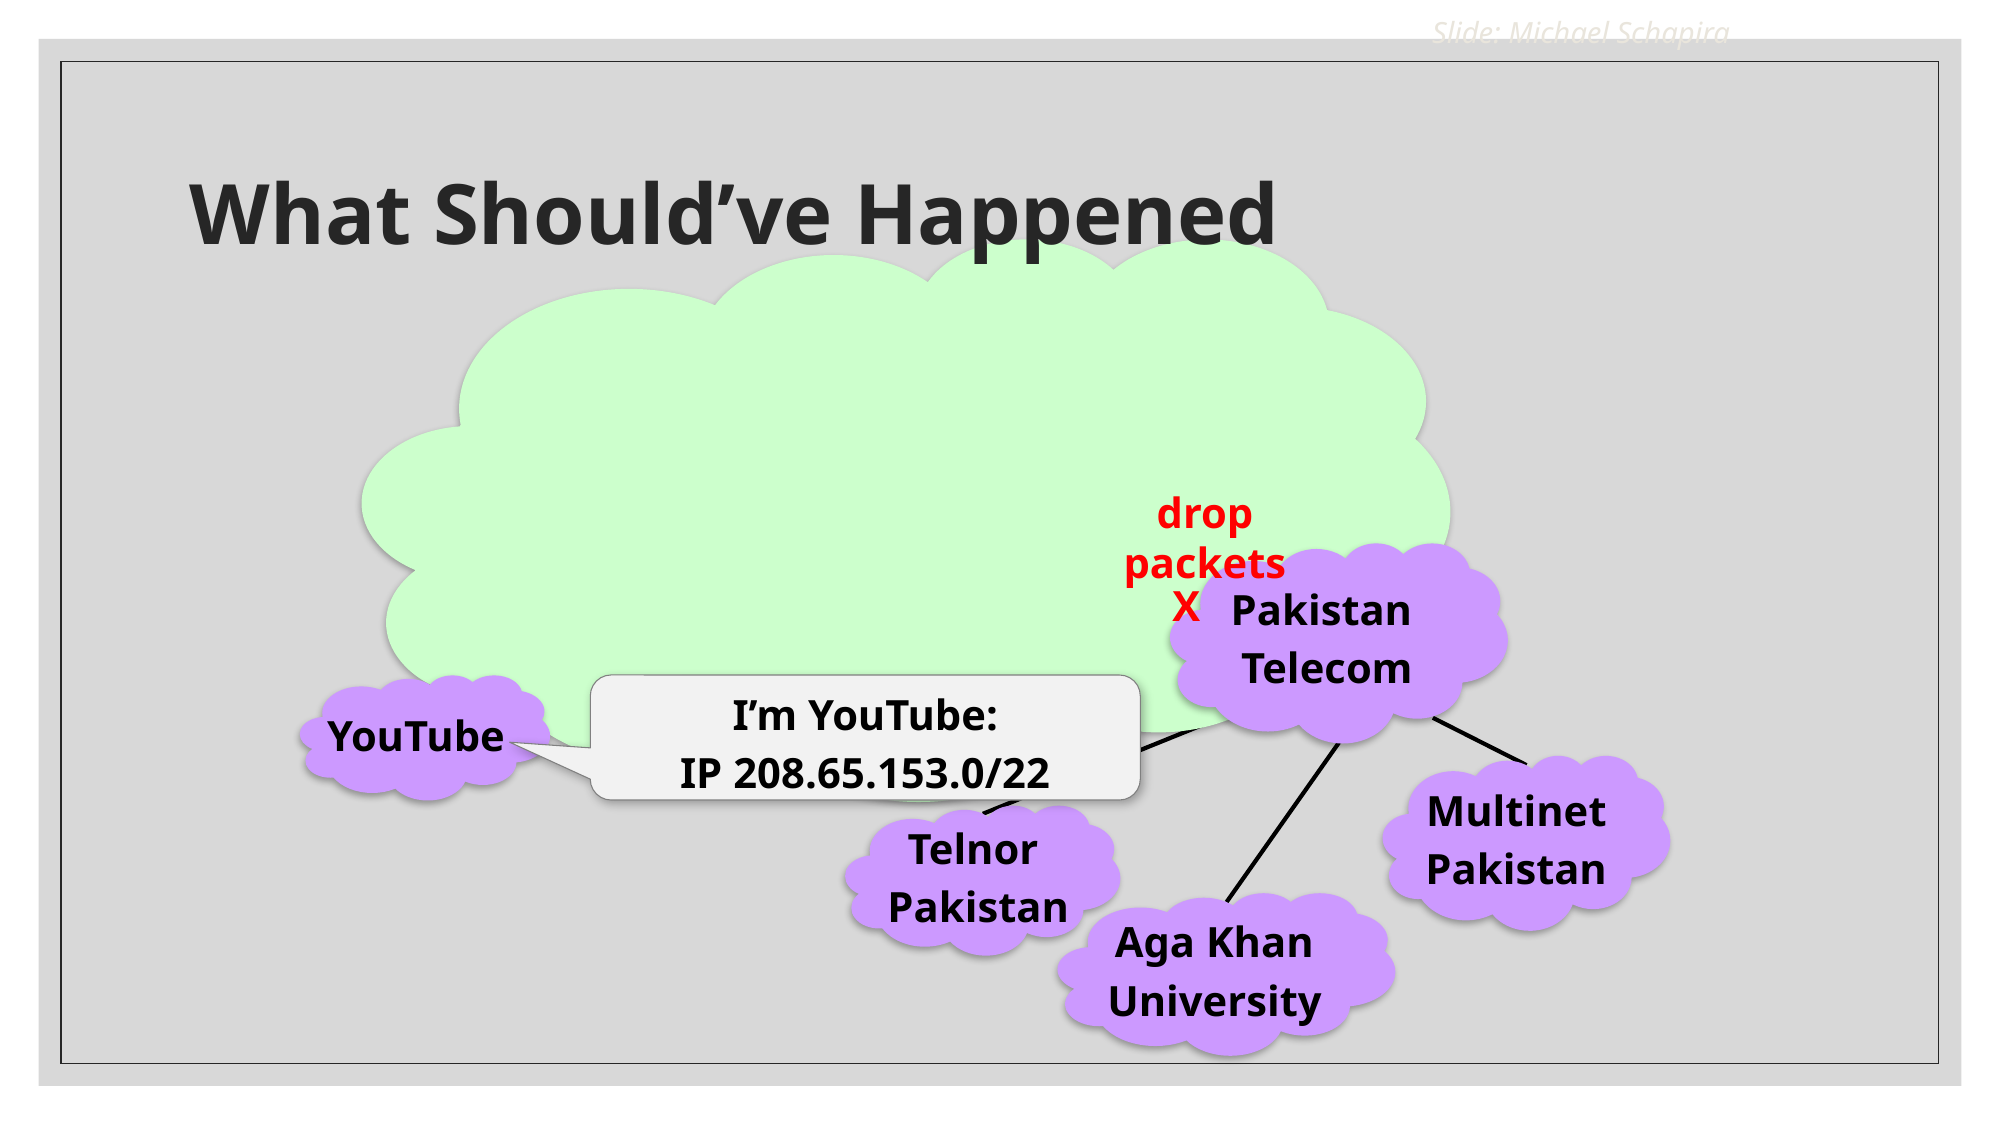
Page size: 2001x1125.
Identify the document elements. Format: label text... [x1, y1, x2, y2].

text_box drop packets [1075, 479, 1335, 595]
text_box Pakistan Telecom [1169, 543, 1508, 744]
text_box Telnor Pakistan [845, 810, 1117, 956]
text_box YouTube [299, 675, 551, 801]
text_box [1202, 766, 1363, 879]
text_box I’m YouTube: IP 208.65.153.0/22 [509, 674, 1047, 801]
text_box Slide: Michael Schapira [1417, 7, 1745, 57]
title What Should’ve Happened [174, 105, 1825, 331]
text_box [1455, 694, 1504, 789]
text_box [361, 331, 1451, 744]
text_box Aga Khan University [1057, 893, 1396, 1056]
text_box Multinet Pakistan [1382, 755, 1671, 931]
text_box X [1157, 595, 1212, 637]
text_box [1053, 646, 1150, 885]
